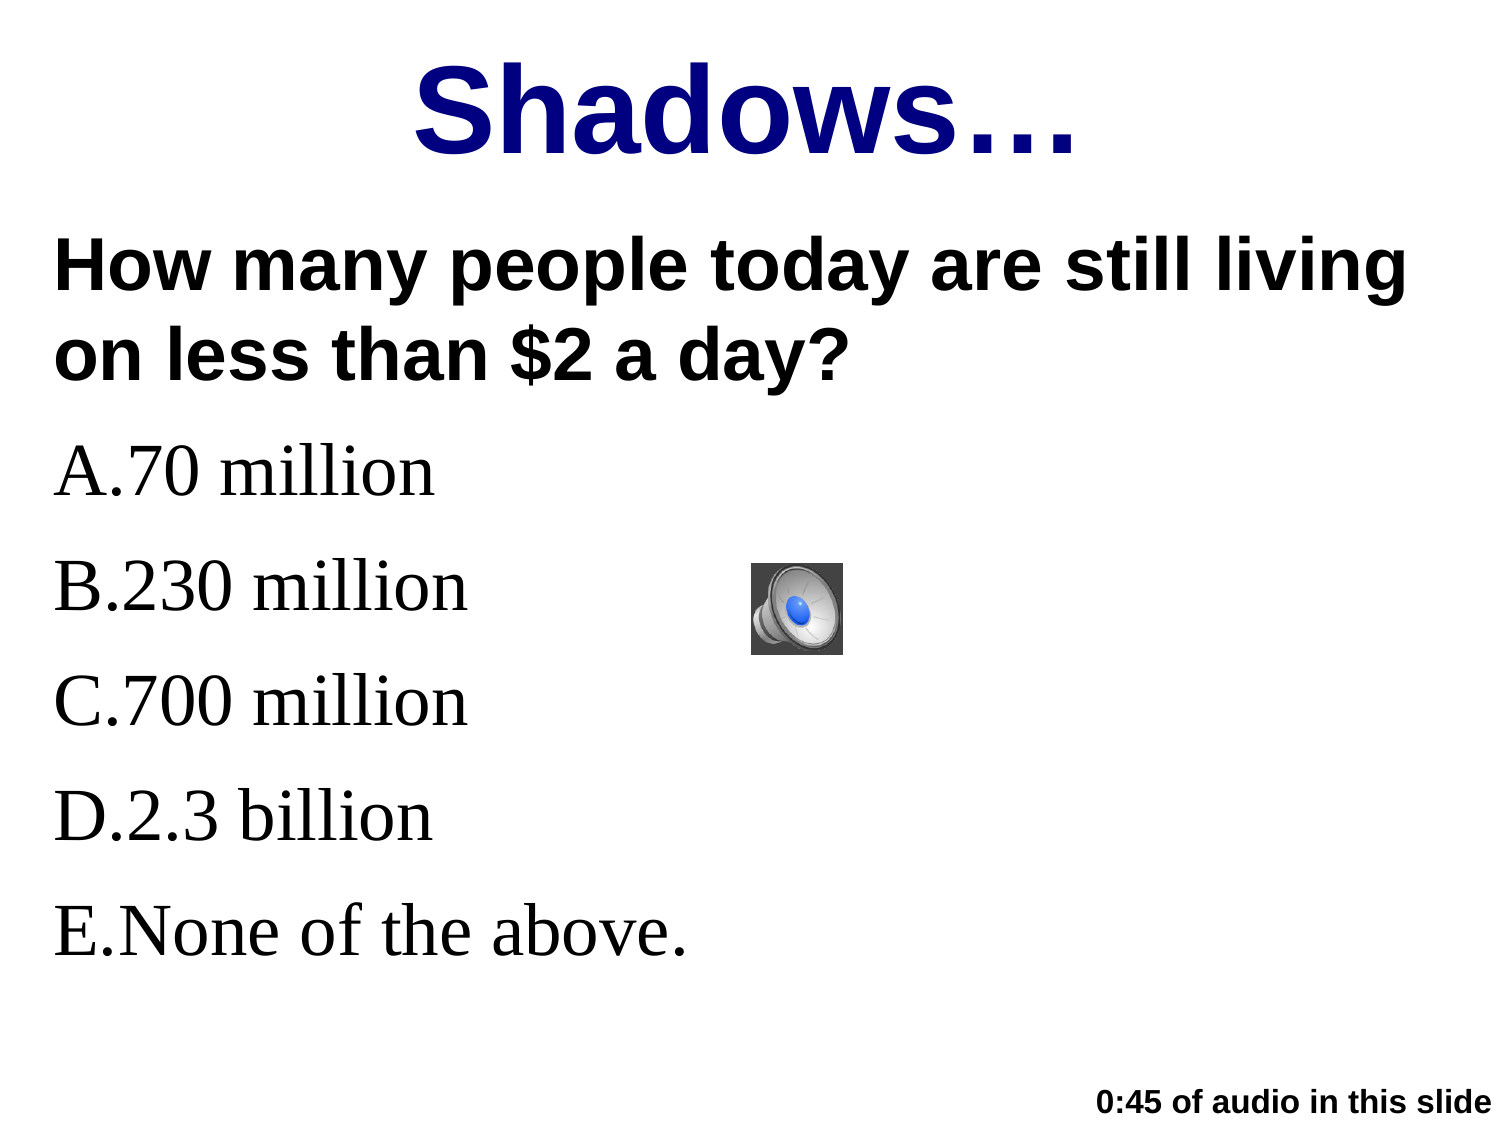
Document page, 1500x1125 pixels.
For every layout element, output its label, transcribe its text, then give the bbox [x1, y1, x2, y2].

picture [749, 562, 844, 657]
list How many people today are still living on less than $2 a day? 70 million 230 million 700 million 2.3 billion None of the above. [44, 207, 1453, 1094]
title Shadows… [44, 0, 1453, 207]
text_box 0:45 of audio in this slide [652, 1072, 1500, 1125]
